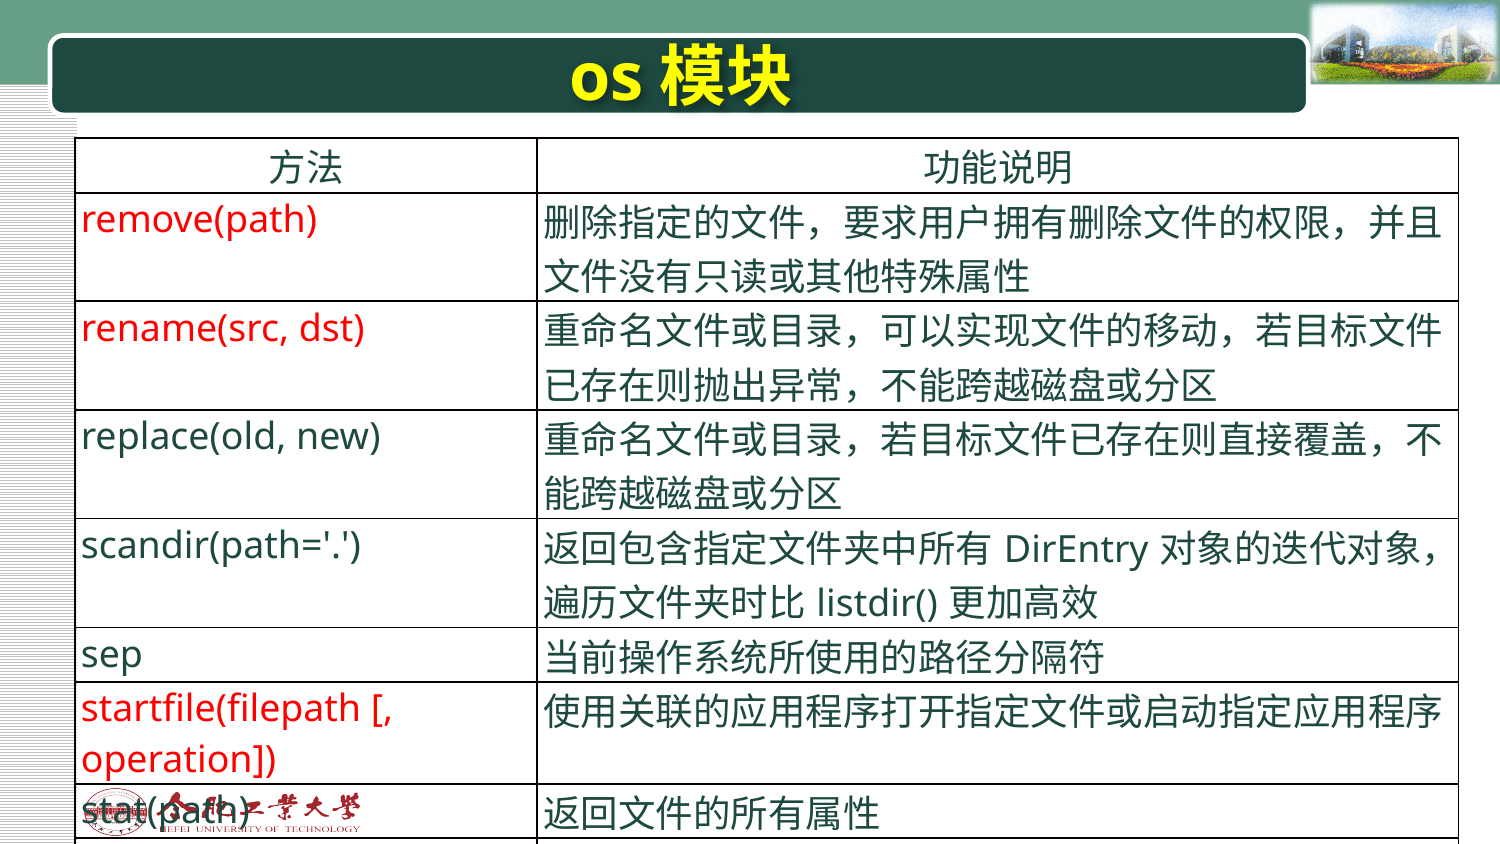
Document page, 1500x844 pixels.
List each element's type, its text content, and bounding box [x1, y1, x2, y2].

table_cell startfile(filepath [, operation]) [76, 683, 536, 783]
table_cell 当前操作系统所使用的路径分隔符 [538, 628, 1458, 681]
table_cell 返回包含指定文件夹中所有DirEntry对象的迭代对象，遍历文件夹时比listdir()更加高效 [538, 519, 1458, 627]
table_cell remove(path) [76, 194, 536, 300]
table_header 功能说明 [538, 139, 1458, 192]
table_cell 返回文件的所有属性 [538, 785, 1458, 837]
table_cell replace(old, new) [76, 411, 536, 518]
table_cell 删除指定的文件，要求用户拥有删除文件的权限，并且文件没有只读或其他特殊属性 [538, 194, 1458, 300]
table_cell sep [76, 628, 536, 681]
table_cell 启动外部程序 [538, 839, 1458, 844]
table_cell stat(path) [76, 785, 536, 837]
picture [1313, 6, 1495, 79]
table_cell system() [76, 839, 536, 844]
table_cell 重命名文件或目录，若目标文件已存在则直接覆盖，不能跨越磁盘或分区 [538, 411, 1458, 518]
table_cell 使用关联的应用程序打开指定文件或启动指定应用程序 [538, 683, 1458, 783]
title os模块 [75, 39, 1288, 109]
table_cell scandir(path='.') [76, 519, 536, 627]
table_cell 重命名文件或目录，可以实现文件的移动，若目标文件已存在则抛出异常，不能跨越磁盘或分区 [538, 302, 1458, 409]
table_header 方法 [76, 139, 536, 192]
table_cell rename(src, dst) [76, 302, 536, 409]
